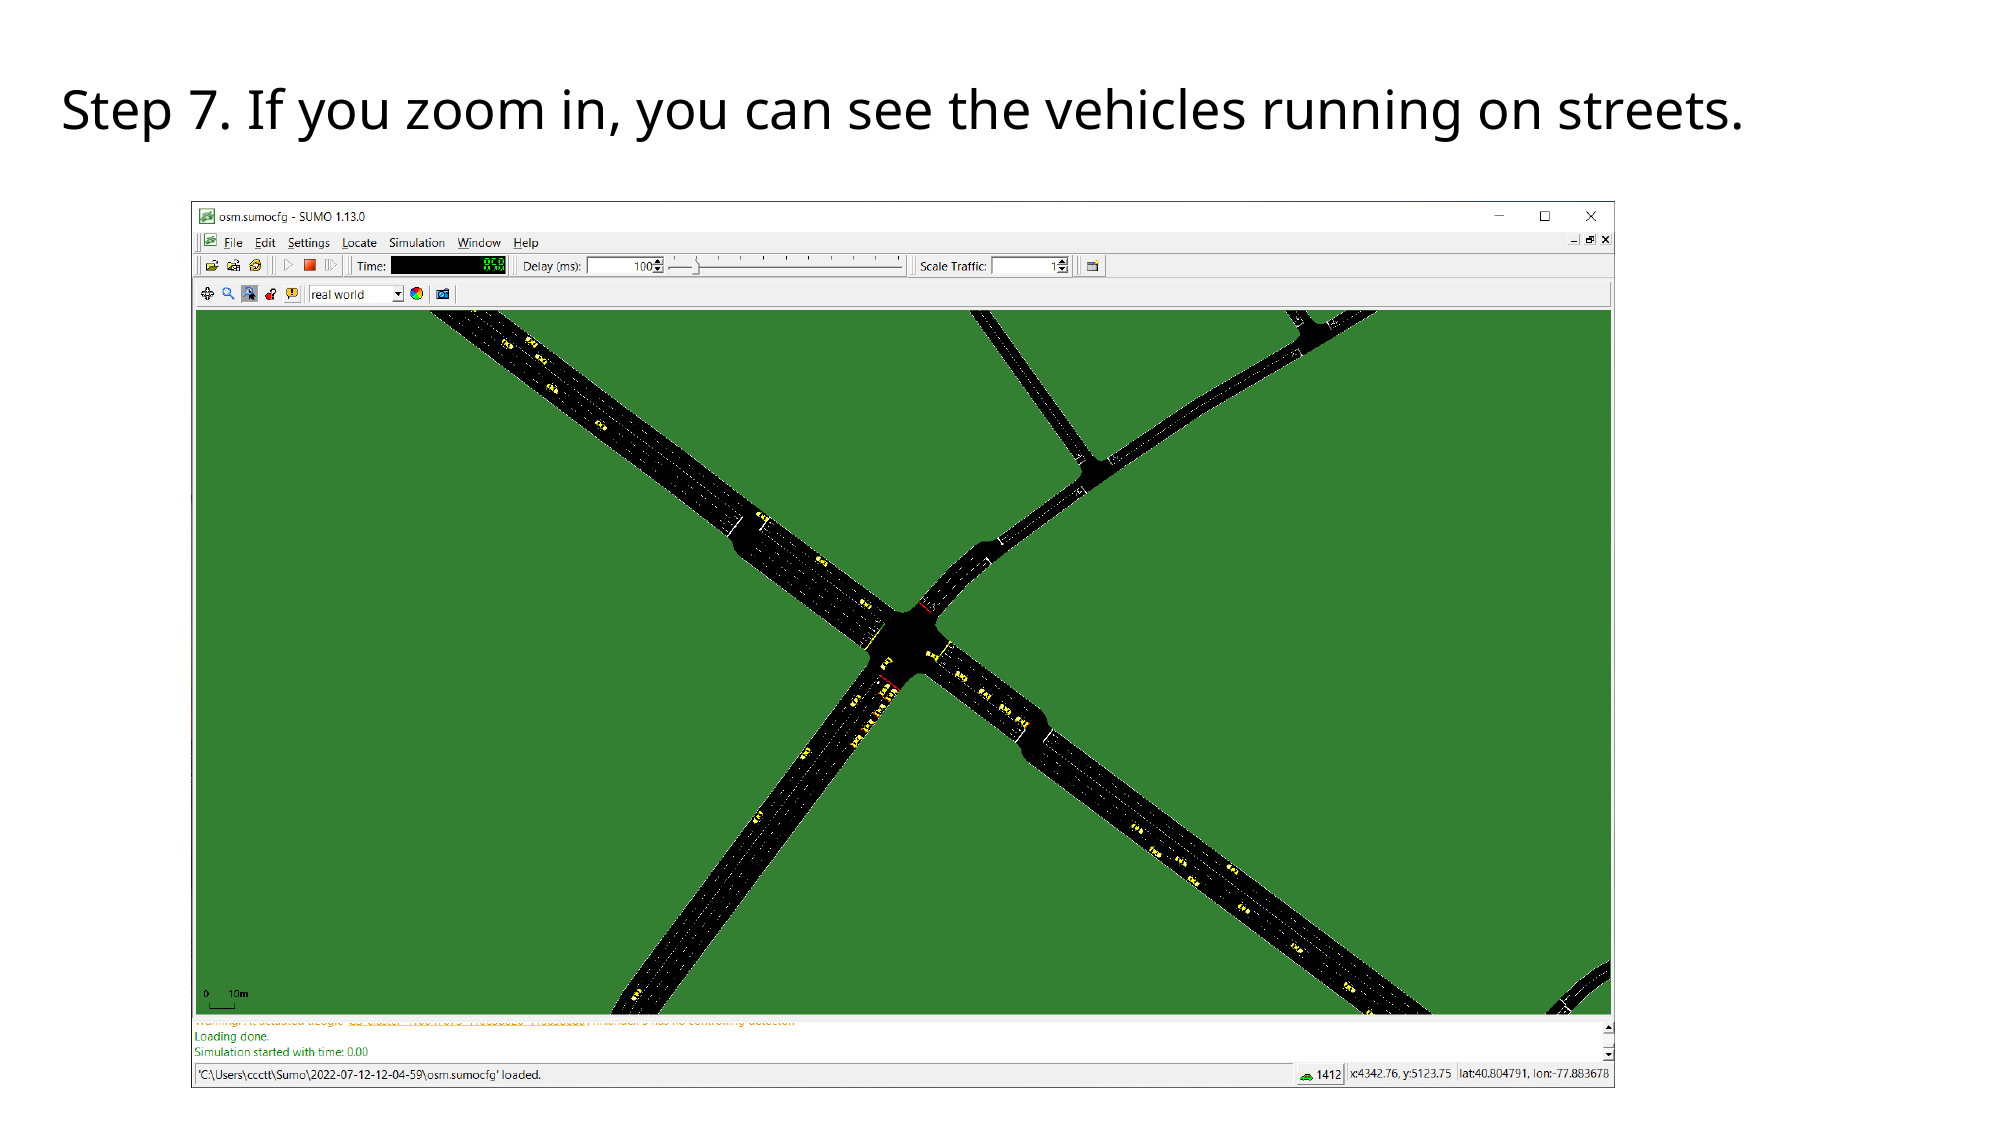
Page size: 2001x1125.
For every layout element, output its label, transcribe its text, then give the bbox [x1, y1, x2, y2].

picture [191, 201, 1615, 1088]
title Step 7. If you zoom in, you can see the vehicles running on streets. [45, 54, 1771, 170]
